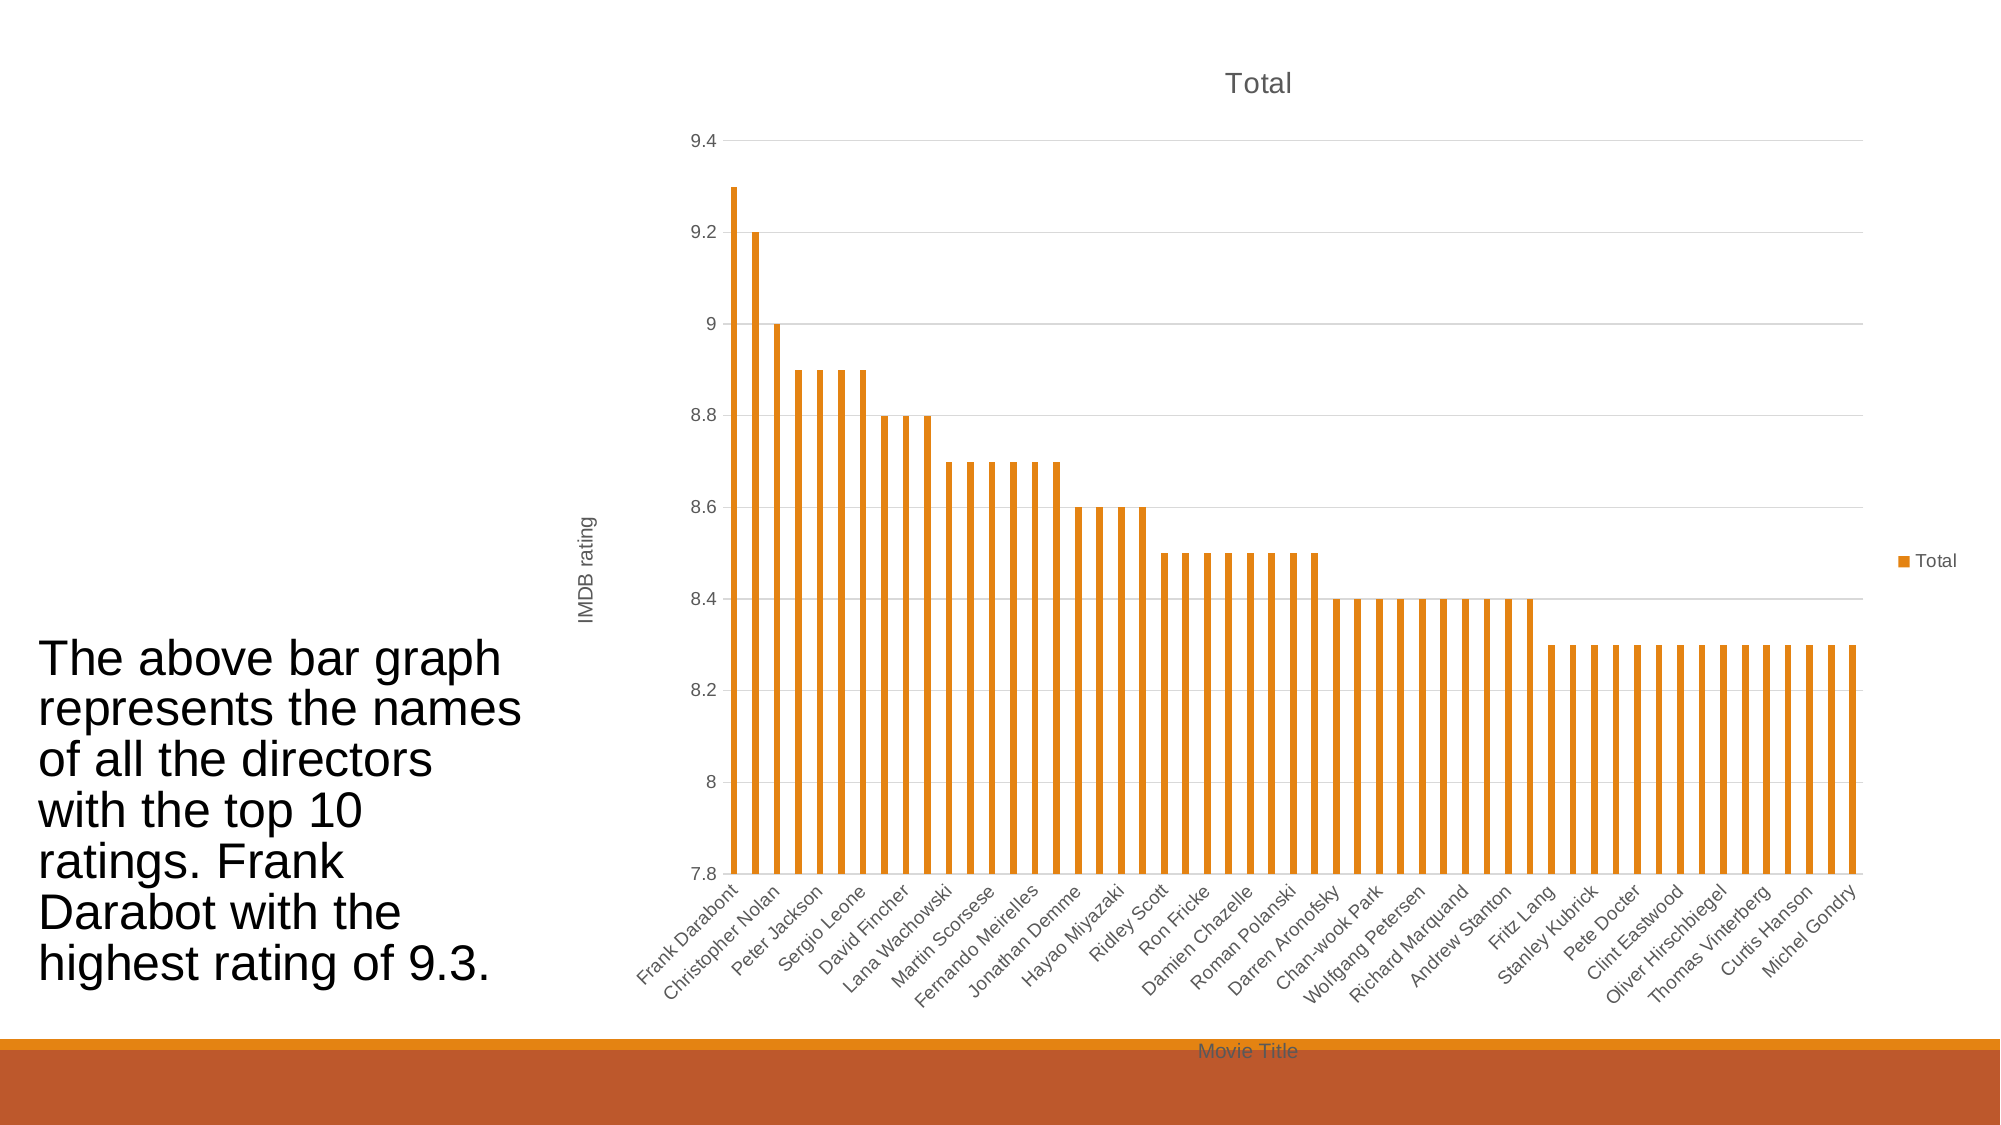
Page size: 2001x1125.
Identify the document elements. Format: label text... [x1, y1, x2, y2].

chart [540, 28, 1977, 1095]
title The above bar graph represents the names of all the directors with the top 10 ratings. Frank Darabot with the highest rating of 9.3. [23, 28, 540, 999]
